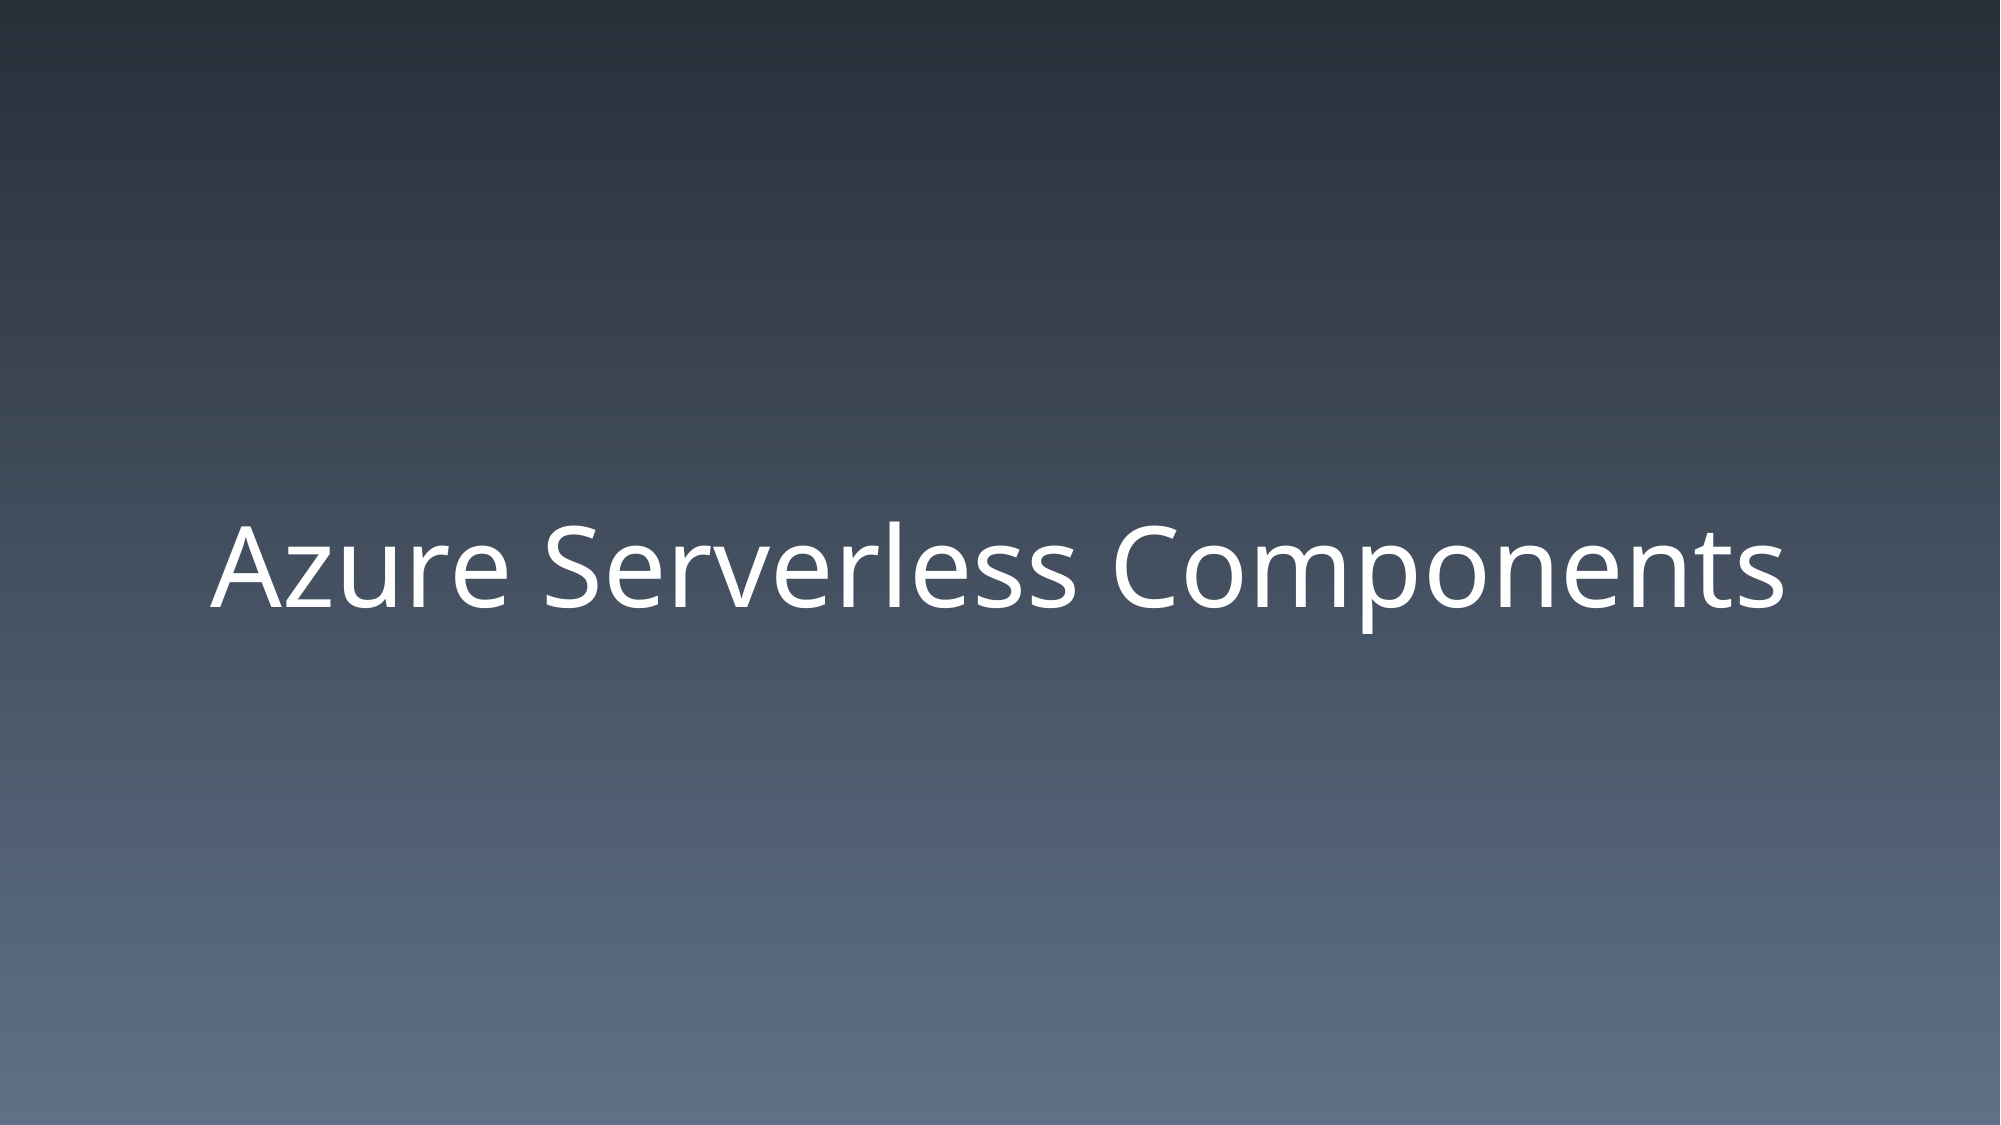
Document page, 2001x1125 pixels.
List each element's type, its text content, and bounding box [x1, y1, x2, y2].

title Azure Serverless Components [46, 441, 1954, 683]
